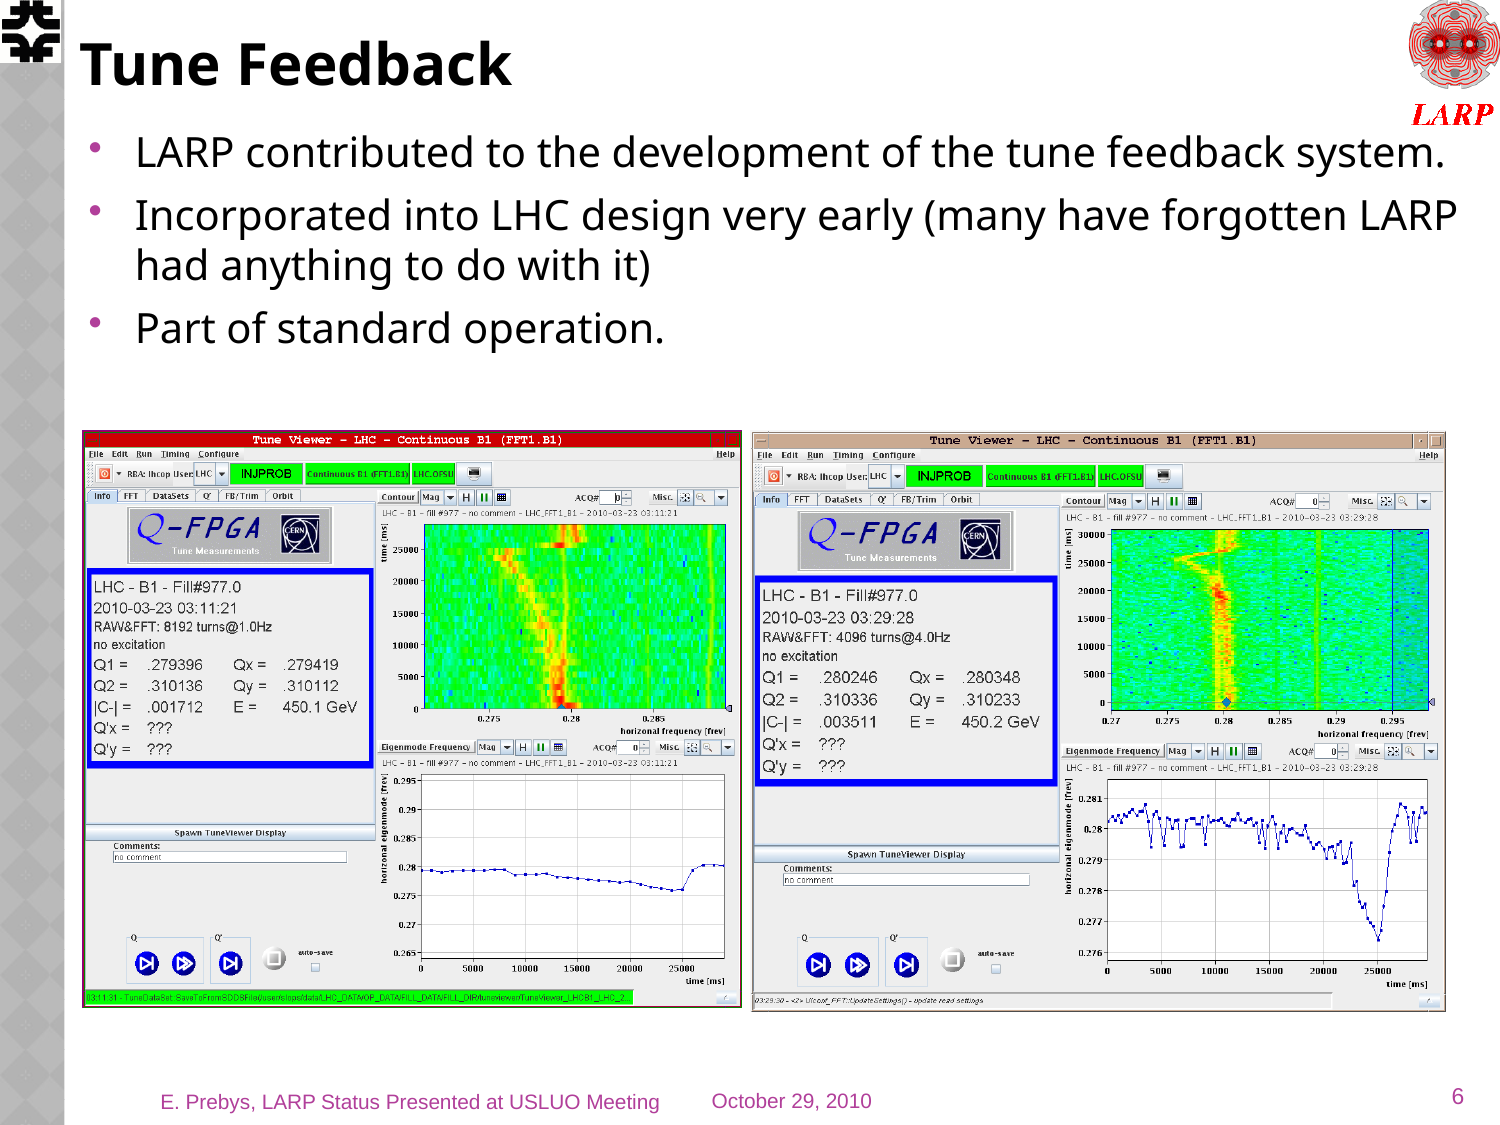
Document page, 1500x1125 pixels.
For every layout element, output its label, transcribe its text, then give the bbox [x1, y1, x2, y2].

picture [749, 429, 1446, 1012]
title Tune Feedback [72, 24, 1428, 98]
slide_number 6 [1367, 1071, 1465, 1110]
picture [81, 429, 743, 1008]
picture [1406, 0, 1500, 118]
picture [0, 0, 61, 63]
list LARP contributed to the development of the tune feedback system. Incorporated into LHC design very early (many have forgotten LARP had anything to do with it) Part of standard operation. [74, 118, 1500, 994]
table_cell 4.0 [743, 436, 749, 994]
footer E. Prebys, LARP Status Presented at USLUO Meeting [75, 1075, 675, 1114]
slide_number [696, 1075, 1025, 1114]
